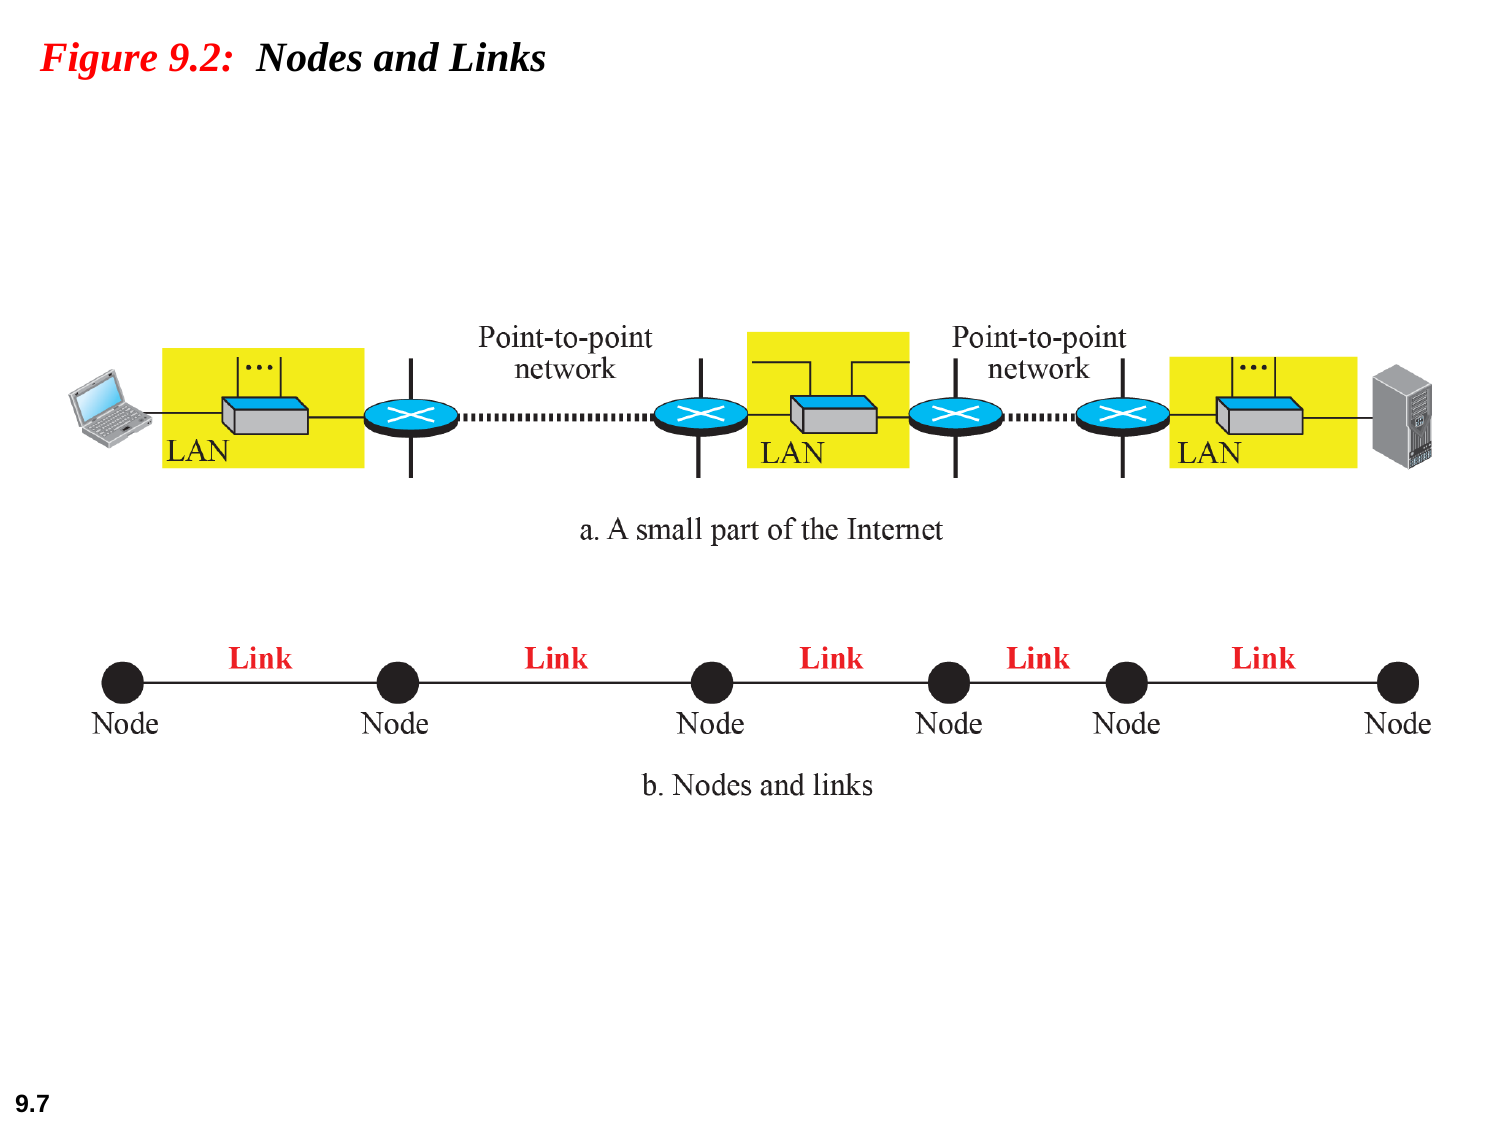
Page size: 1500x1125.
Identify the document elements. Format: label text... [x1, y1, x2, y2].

text_box Figure 9.2: Nodes and Links [24, 22, 1363, 87]
picture [68, 321, 1432, 804]
text_box 9.7 [0, 1049, 313, 1125]
